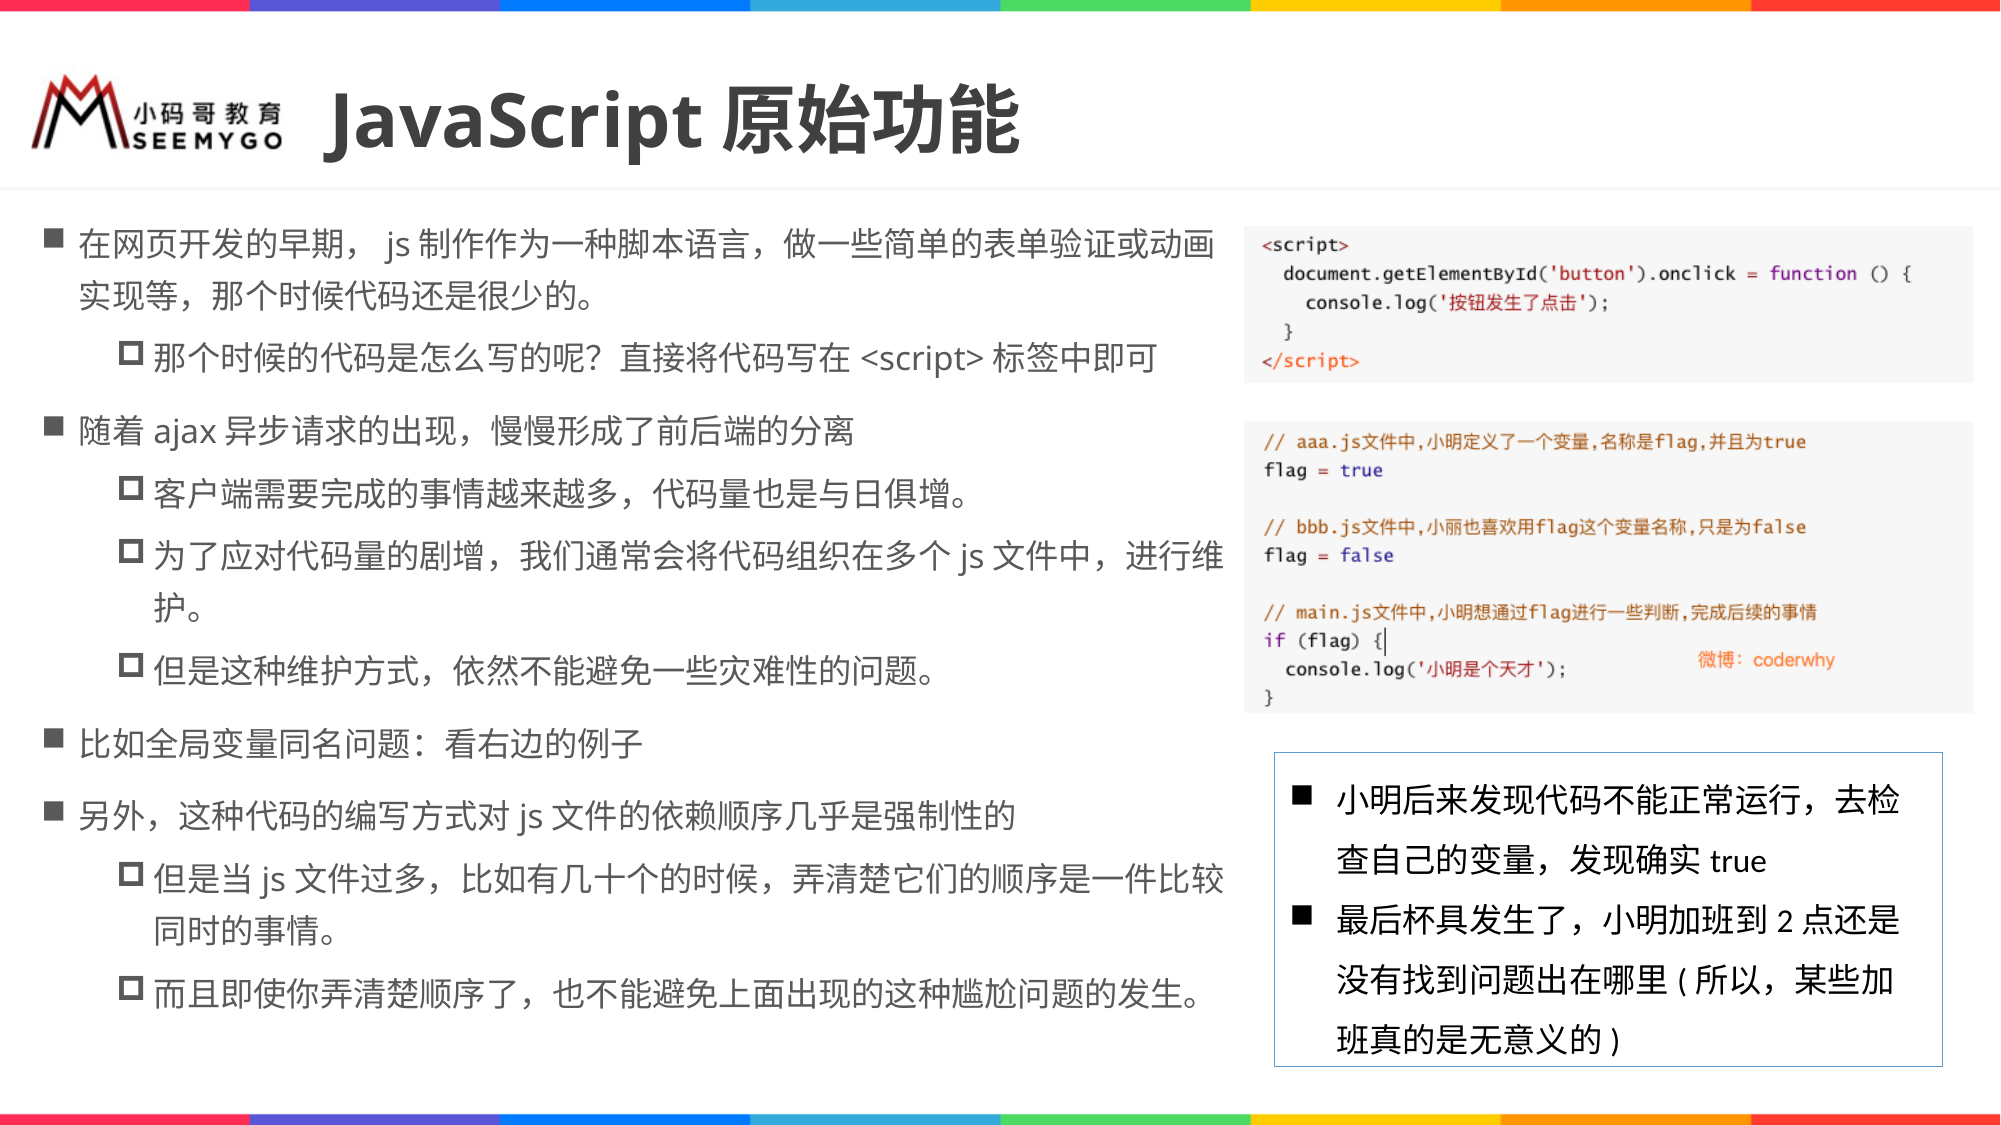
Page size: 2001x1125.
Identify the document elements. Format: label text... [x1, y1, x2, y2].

text_box 小明后来发现代码不能正常运行，去检查自己的变量，发现确实true 最后杯具发生了，小明加班到2点还是没有找到问题出在哪里(所以，某些加班真的是无意义的) [1274, 752, 1943, 1067]
picture [0, 0, 2001, 1125]
title JavaScript原始功能 [314, 64, 1968, 182]
list 在网页开发的早期，js制作作为一种脚本语言，做一些简单的表单验证或动画实现等，那个时候代码还是很少的。 那个时候的代码是怎么写的呢？直接将代码写在<script>标签中即可 随着ajax异步请求的出现，慢慢形成了前后端的分离 客户端需要完成的事情越来越多，代码量也是与日俱增。 为了应对代码量的剧增，我们通常会将代码组织在多个js文件中，进行维护。 但是这种维护方式，依然不能避免一些灾难性的问题。 比如全局变量同名问题：看右边的例子 另外，这种代码的编写方式对js文件的依赖顺序几乎是强制性的 但是当js文件过多，比如有几十个的时候，弄清楚它们的顺序是一件比较同时的事情。 而且即使你弄清楚顺序了，也不能避免上面出现的这种尴尬问题的发生。 [26, 203, 1245, 1097]
